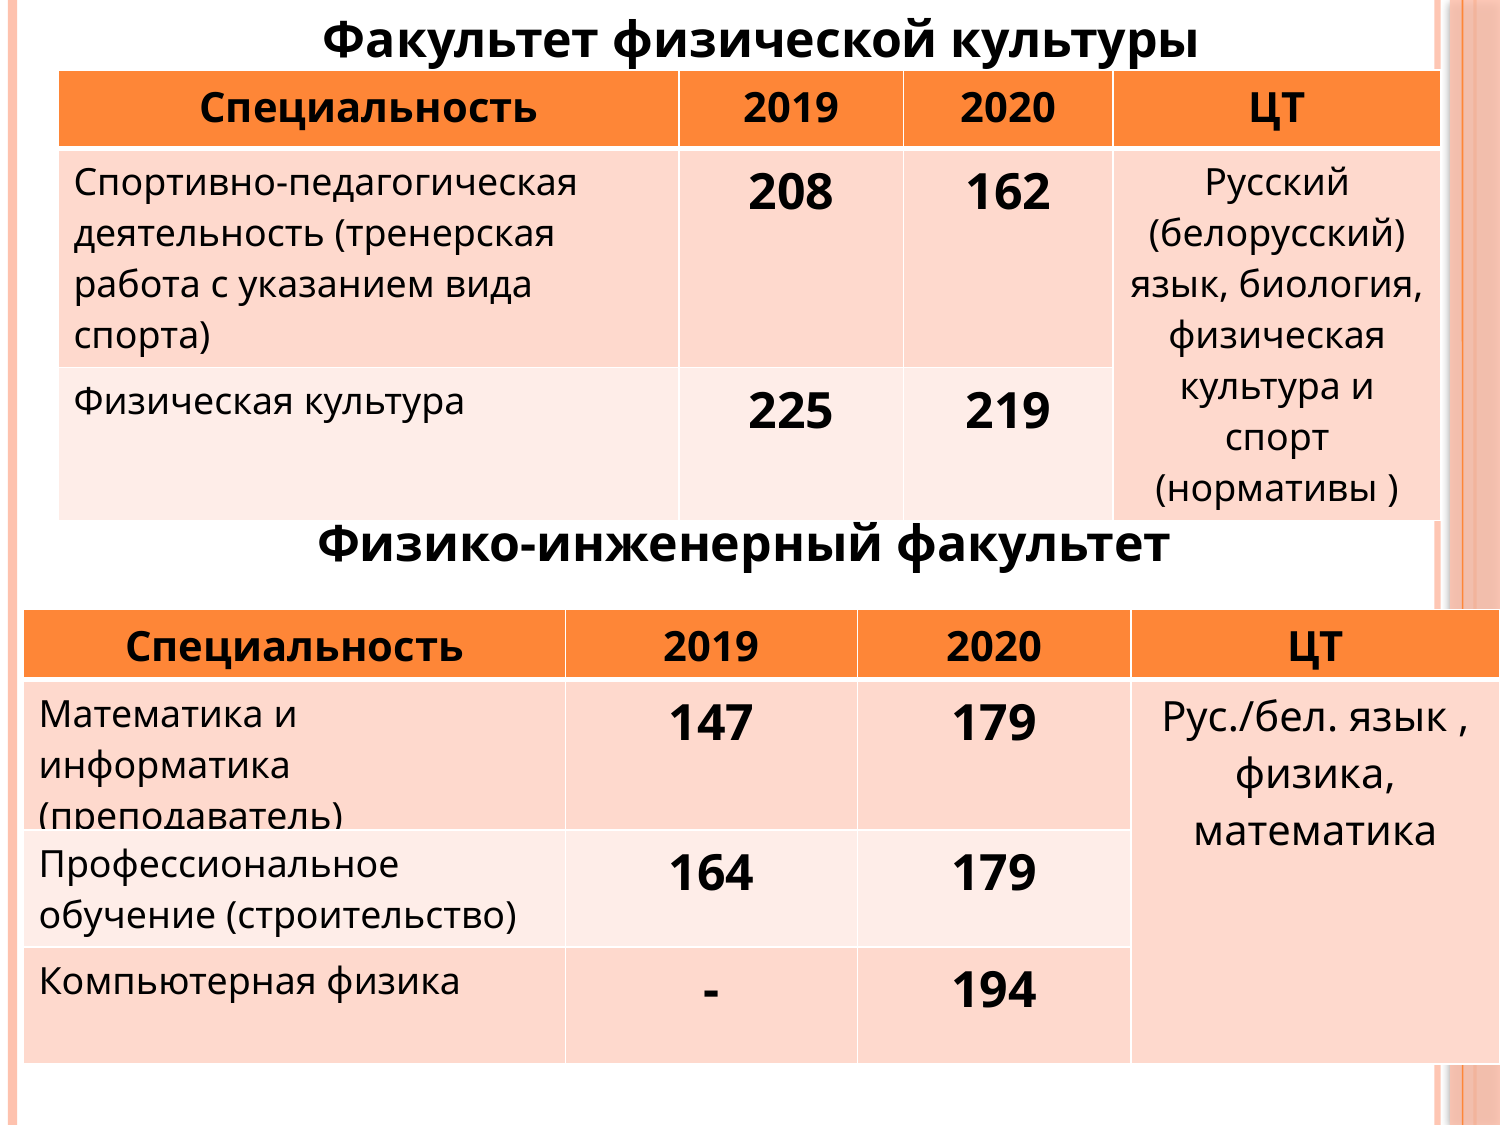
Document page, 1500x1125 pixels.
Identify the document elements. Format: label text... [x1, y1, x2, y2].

table_cell 162 [904, 151, 1112, 367]
table_header ЦТ [1132, 610, 1499, 677]
table_cell Русский (белорусский) язык, биология, физическая культура и спорт (нормативы ) [1114, 151, 1440, 520]
table_cell Физическая культура [59, 368, 678, 520]
table_cell 225 [680, 368, 903, 503]
table_cell 194 [858, 948, 1130, 1063]
table_cell 219 [904, 368, 1112, 503]
text_box Факультет физической культуры [210, 0, 1313, 75]
text_box Физико-инженерный факультет [117, 503, 1372, 579]
table_cell Профессиональное обучение (строительство) [24, 831, 565, 946]
table_header ЦТ [1114, 71, 1440, 146]
table_header Специальность [24, 610, 565, 677]
table_cell - [566, 948, 857, 1063]
table_header 2020 [858, 610, 1130, 677]
table_cell 164 [566, 831, 857, 946]
table_cell 208 [680, 151, 903, 367]
table_cell Рус./бел. язык , физика, математика [1132, 682, 1499, 1063]
table_cell 179 [858, 831, 1130, 946]
table_header 2019 [680, 75, 903, 146]
table_cell Компьютерная физика [24, 948, 565, 1063]
table_cell Спортивно-педагогическая деятельность (тренерская работа с указанием вида спорта) [59, 151, 678, 367]
table_cell 179 [858, 682, 1130, 829]
table_header 2019 [566, 610, 857, 677]
table_header 2020 [904, 75, 1112, 146]
table_cell Математика и информатика (преподаватель) [24, 682, 565, 829]
table_cell 147 [566, 682, 857, 829]
table_header Специальность [59, 71, 678, 146]
